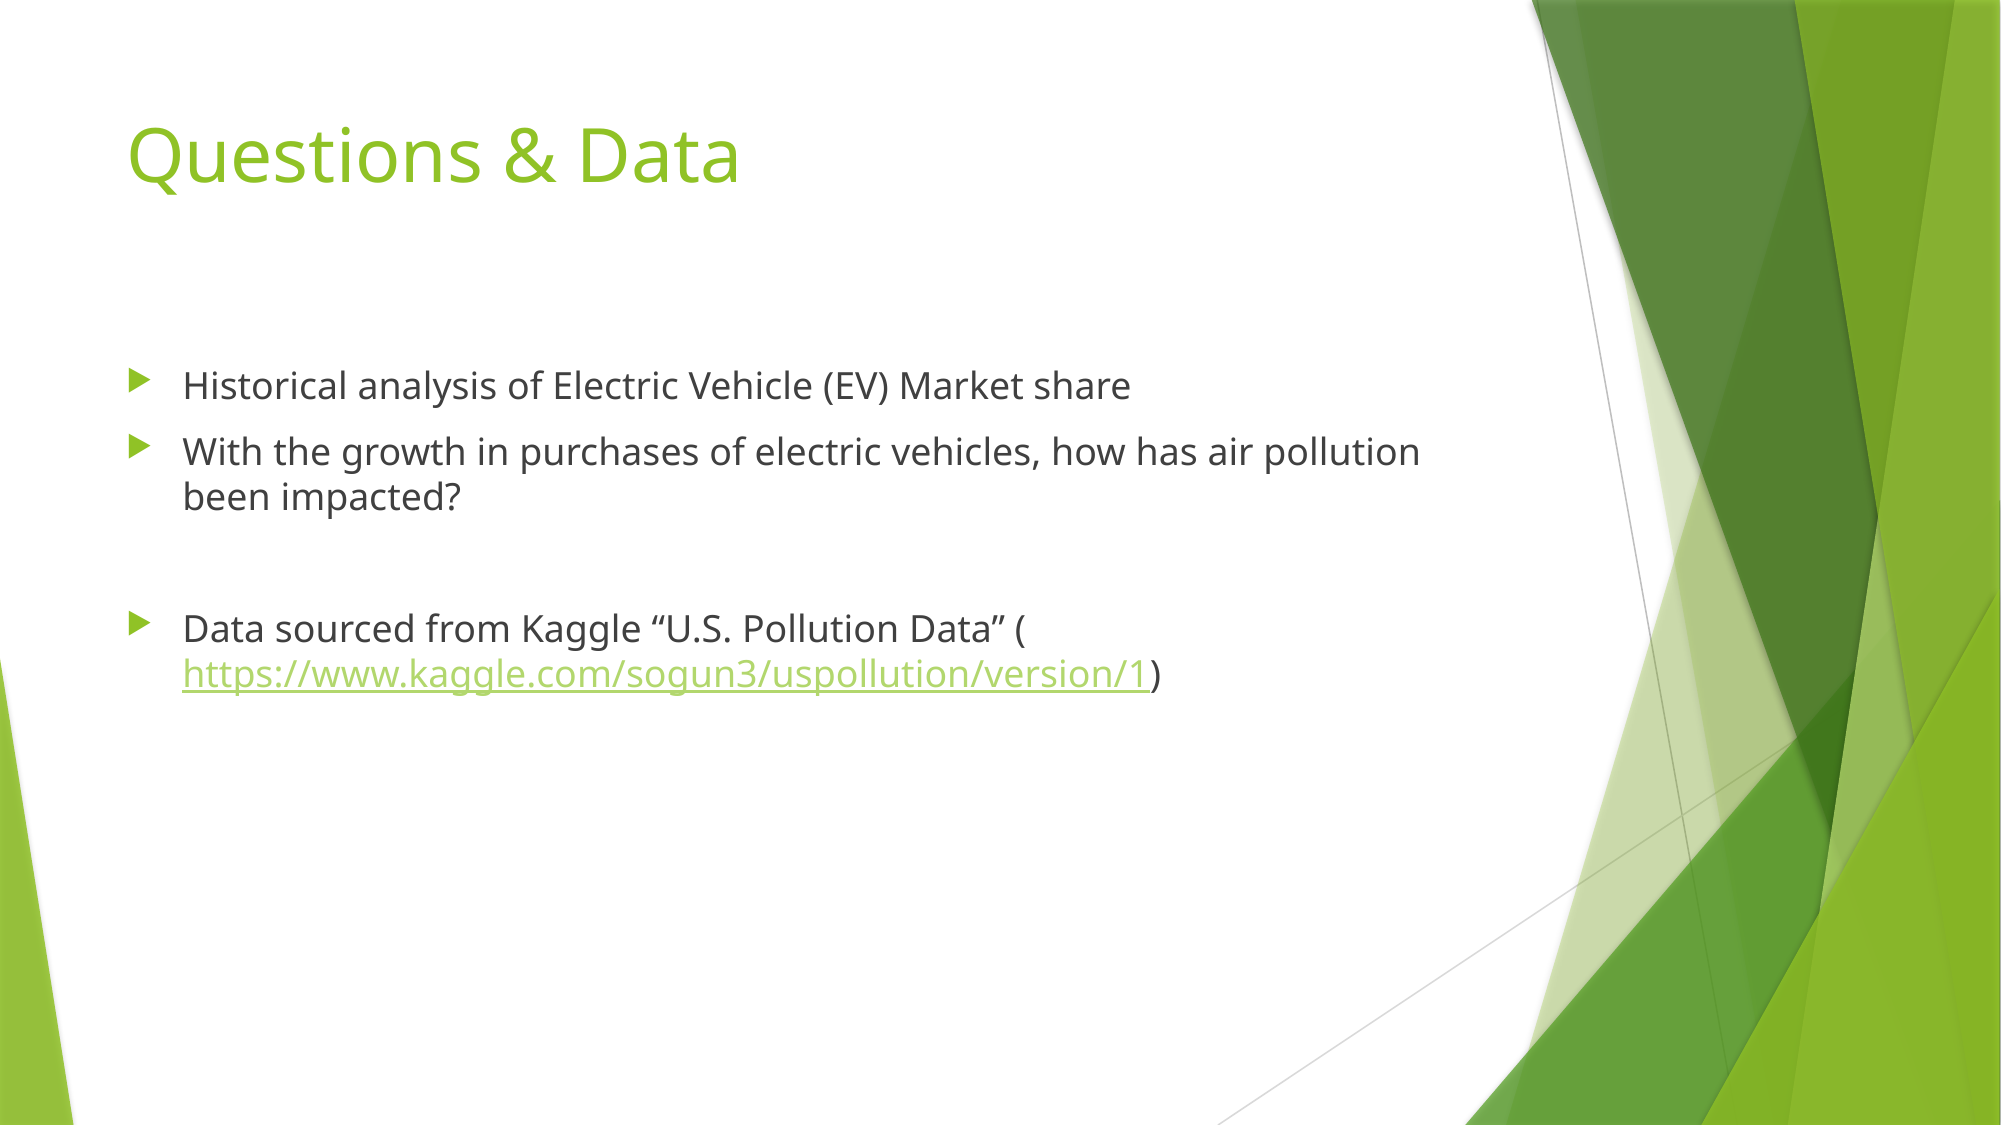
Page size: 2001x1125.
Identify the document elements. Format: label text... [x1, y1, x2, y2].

title Questions & Data [111, 99, 1522, 317]
list Historical analysis of Electric Vehicle (EV) Market share With the growth in purchases of electric vehicles, how has air pollution been impacted? Data sourced from Kaggle “U.S. Pollution Data” (https://www.kaggle.com/sogun3/uspollution/version/1) [111, 354, 1522, 992]
